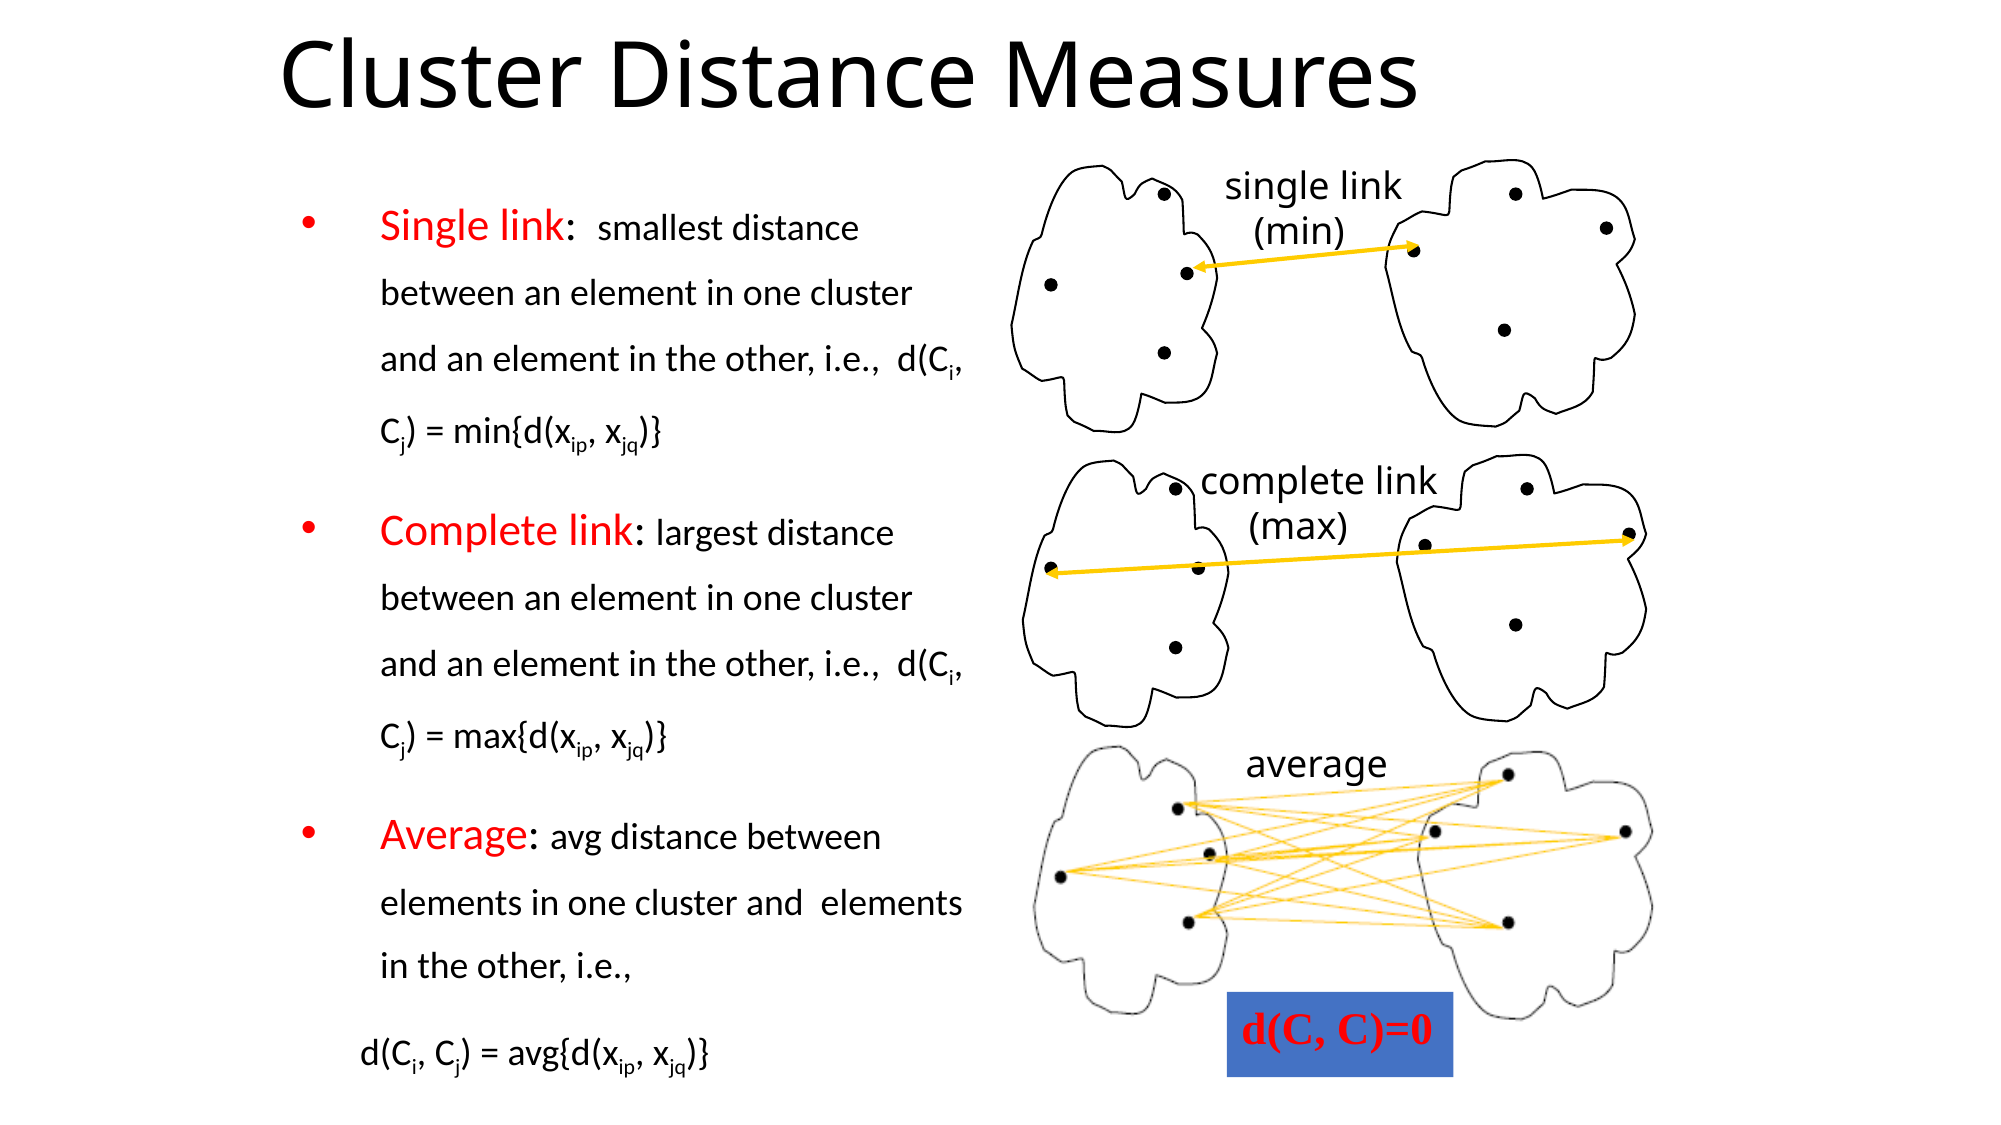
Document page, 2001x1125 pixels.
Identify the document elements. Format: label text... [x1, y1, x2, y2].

title Cluster Distance Measures [263, 0, 1796, 172]
list Single link: smallest distance between an element in one cluster and an element in the other, i.e., d(Ci, Cj) = min{d(xip, xjq)} Complete link: largest distance between an element in one cluster and an element in the other, i.e., d(Ci, Cj) = max{d(xip, xjq)} Average: avg distance between elements in one cluster and elements in the other, i.e., d(Ci, Cj) = avg{d(xip, xjq)} [285, 165, 989, 1051]
text_box d(C, C)=0 [1226, 1052, 1454, 1078]
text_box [1011, 154, 1669, 1052]
